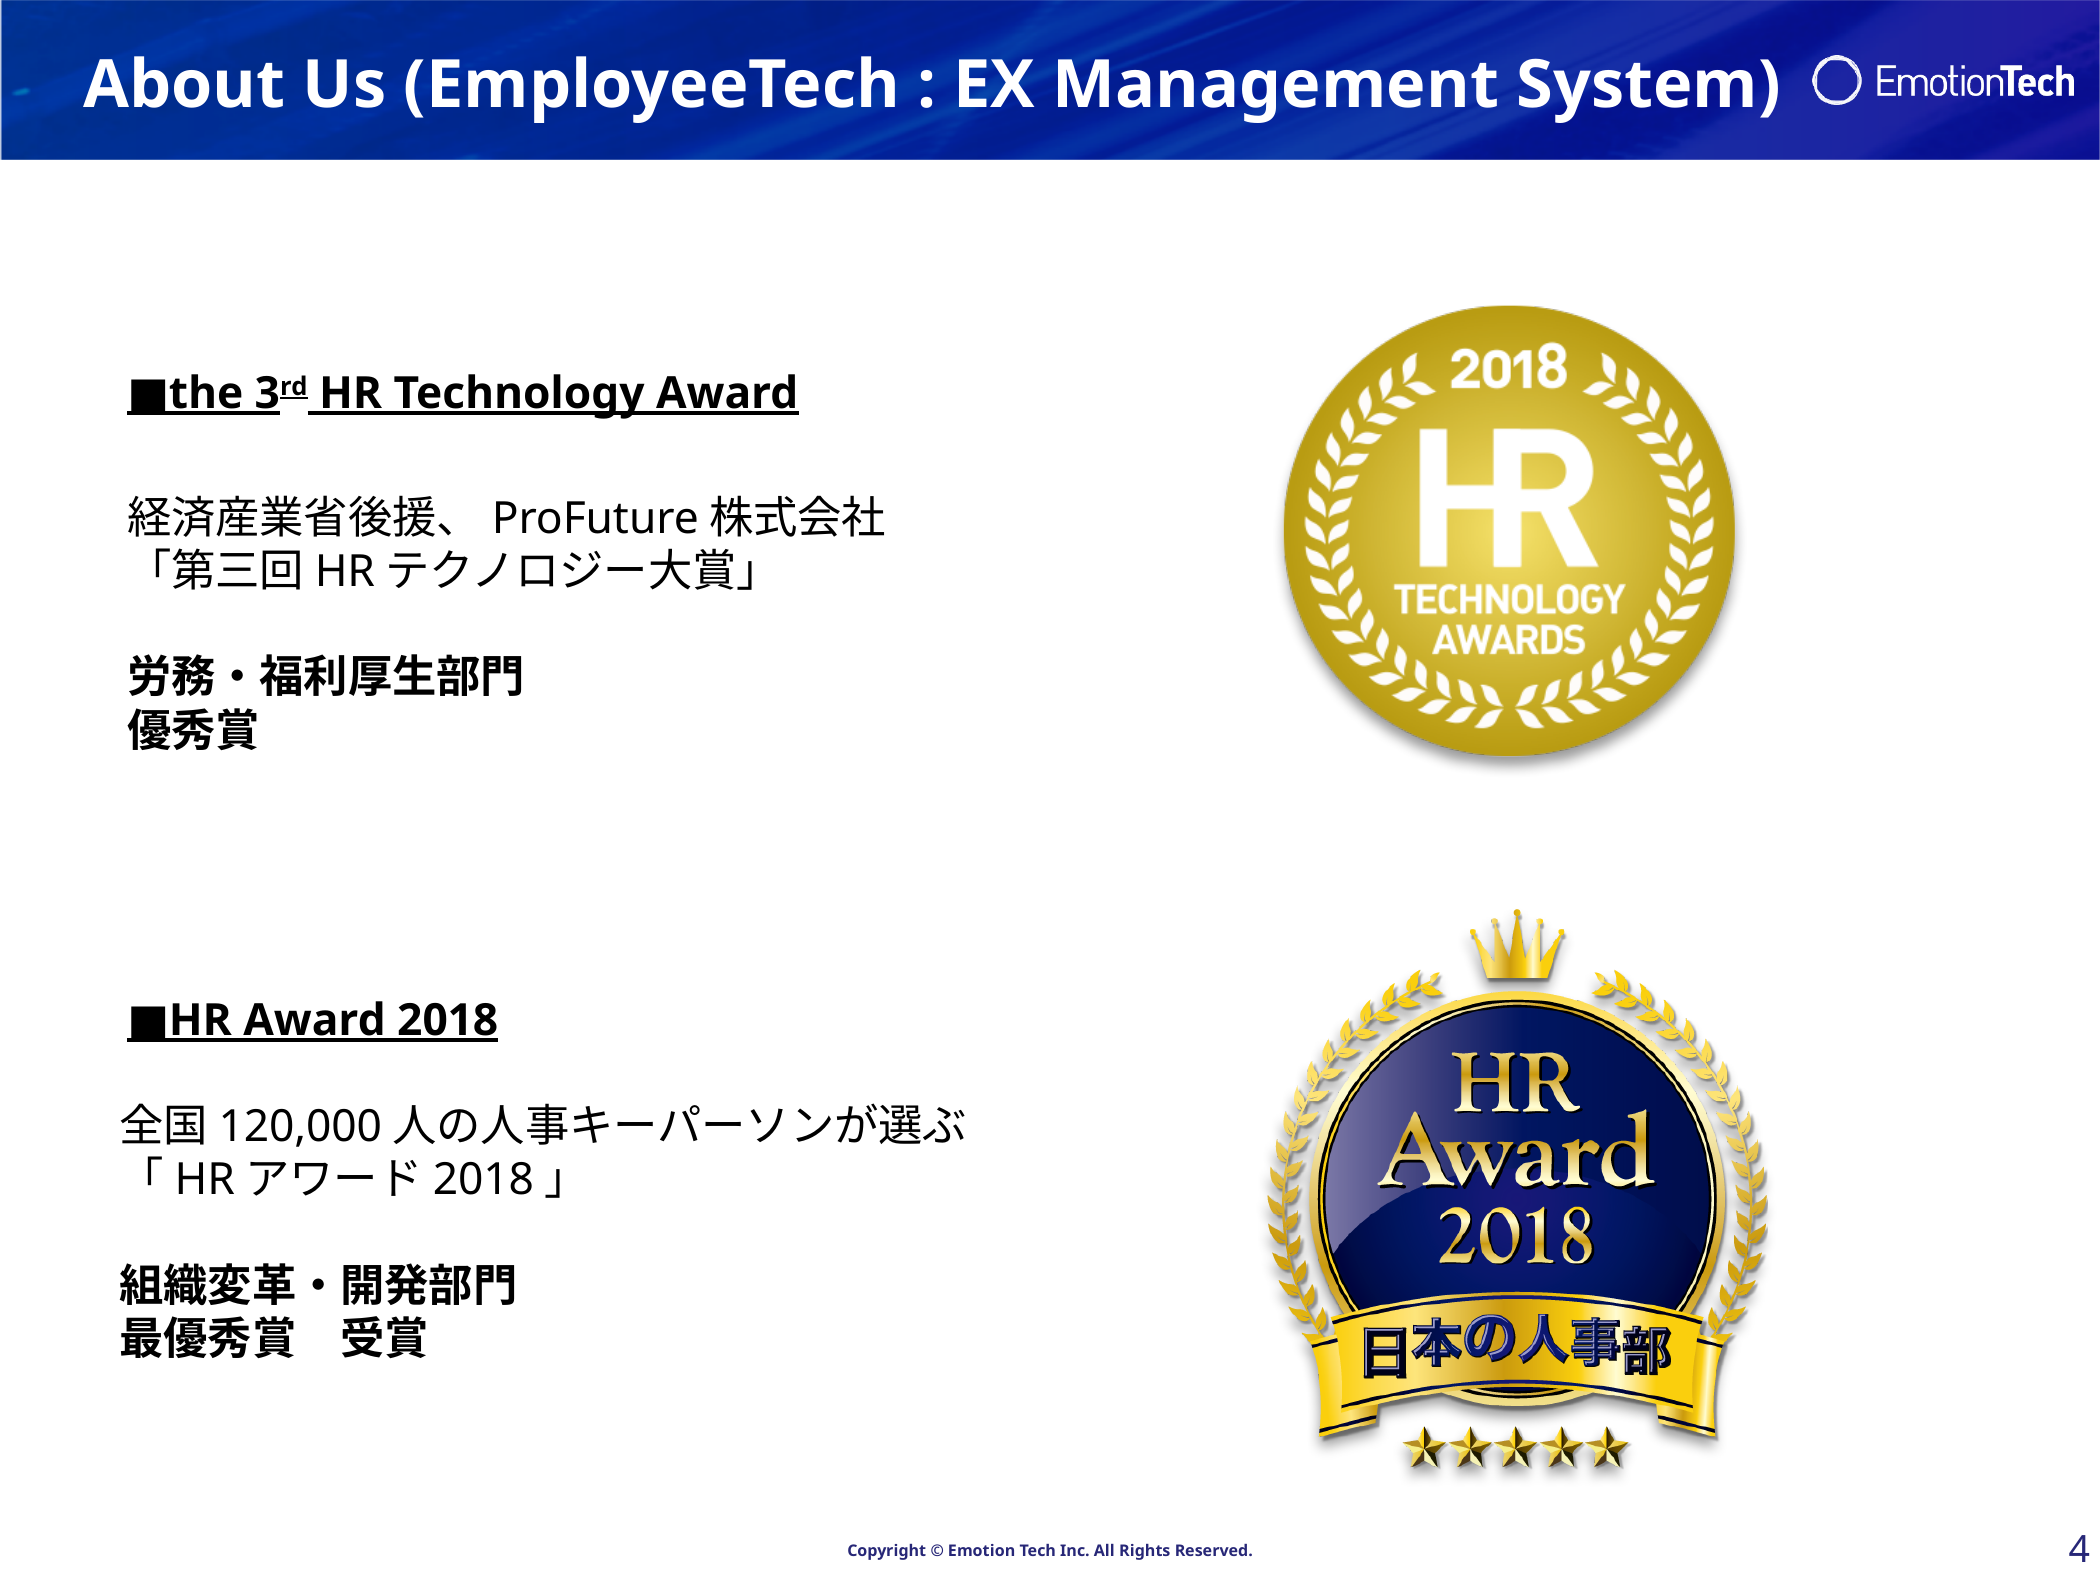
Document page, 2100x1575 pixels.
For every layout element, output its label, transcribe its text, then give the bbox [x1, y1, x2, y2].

picture [2, 1, 2099, 159]
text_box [112, 216, 1825, 846]
title About Us (EmployeeTech : EX Management System) [68, 17, 1866, 154]
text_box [104, 909, 1768, 1497]
